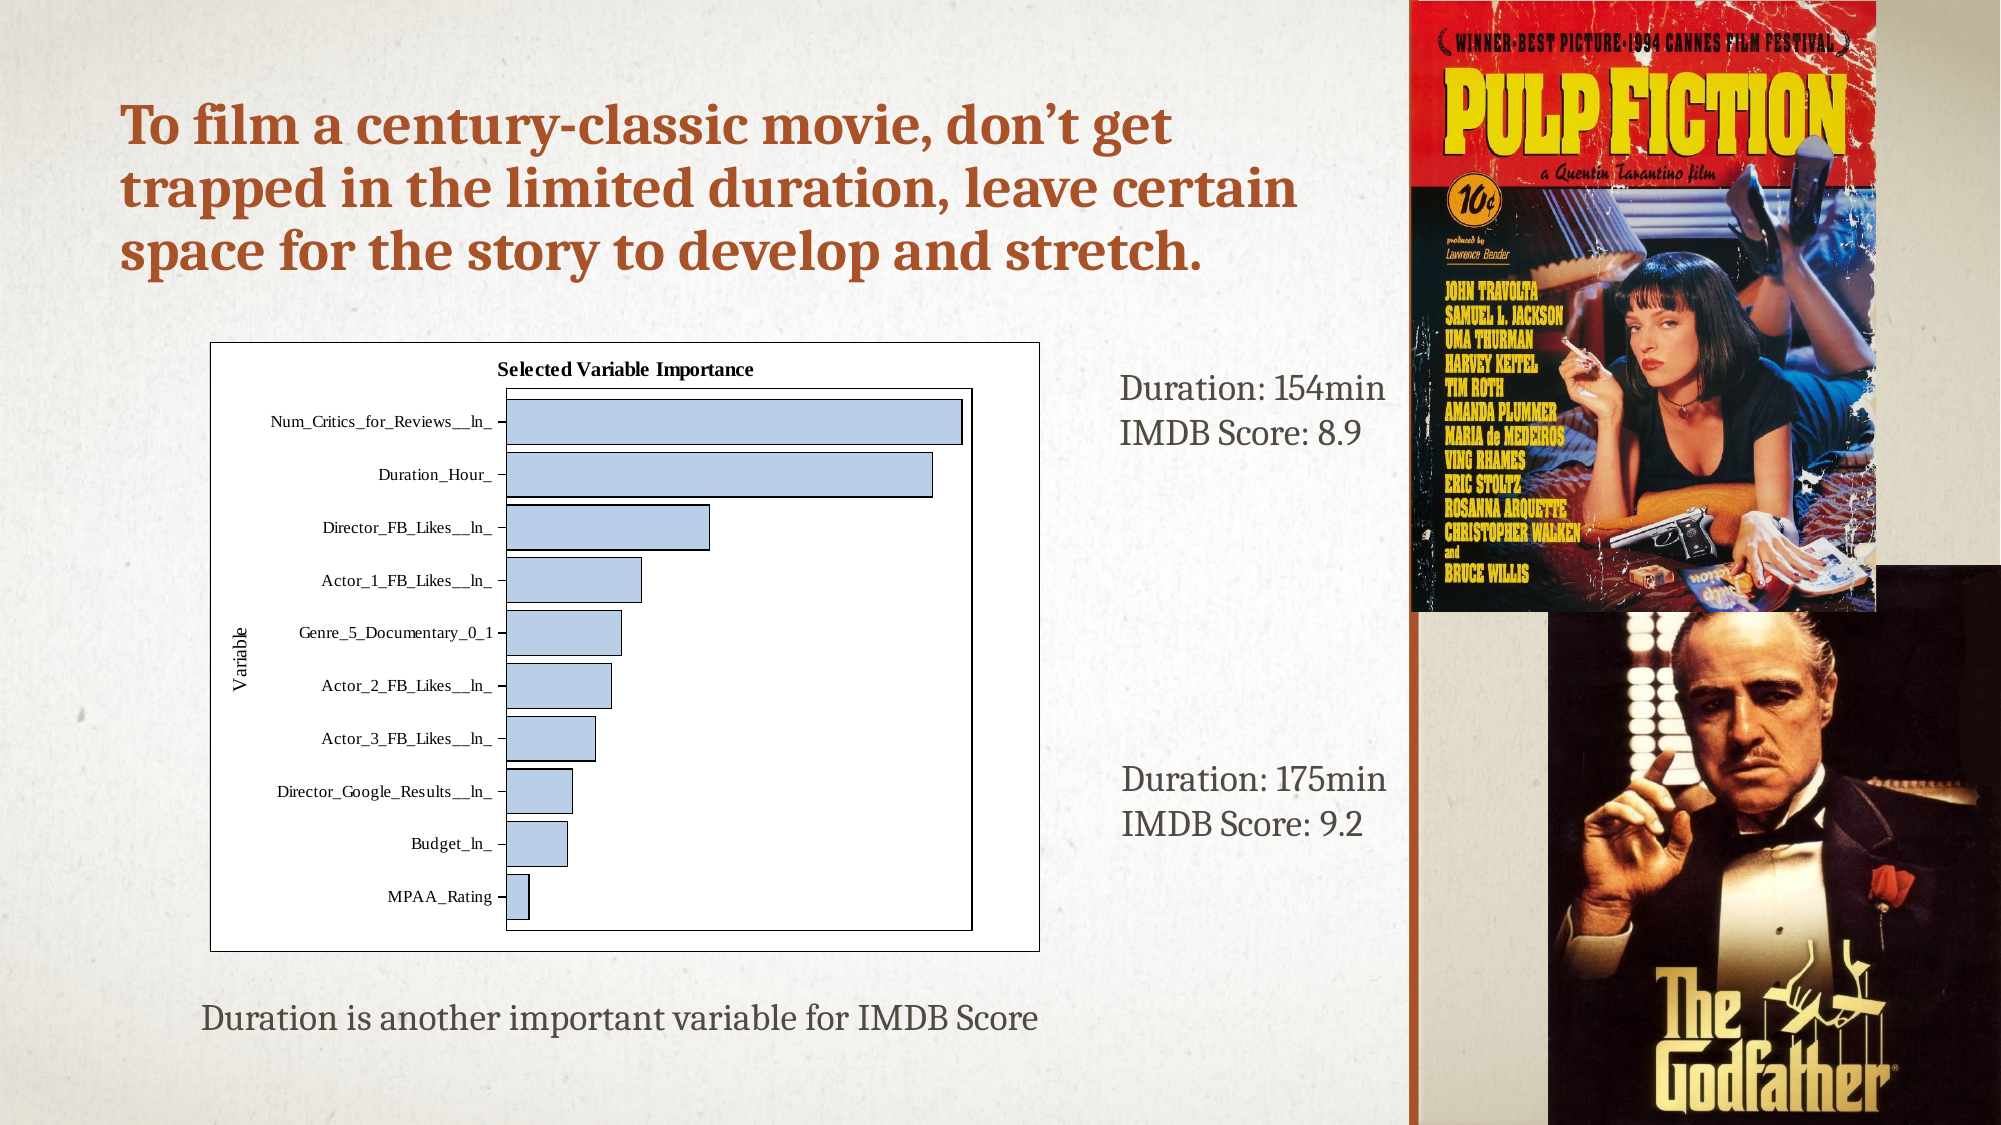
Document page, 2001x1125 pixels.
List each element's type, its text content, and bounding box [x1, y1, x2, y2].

title To film a century-classic movie, don’t get trapped in the limited duration, leave certain space for the story to develop and stretch. [105, 102, 1365, 291]
text_box Duration: 154min IMDB Score: 8.9 [1104, 355, 1411, 461]
picture [0, 0, 1409, 1125]
text_box Duration is another important variable for IMDB Score [186, 985, 1124, 1046]
text_box Duration: 175min IMDB Score: 9.2 [1106, 746, 1424, 852]
picture [1411, 0, 2001, 1125]
